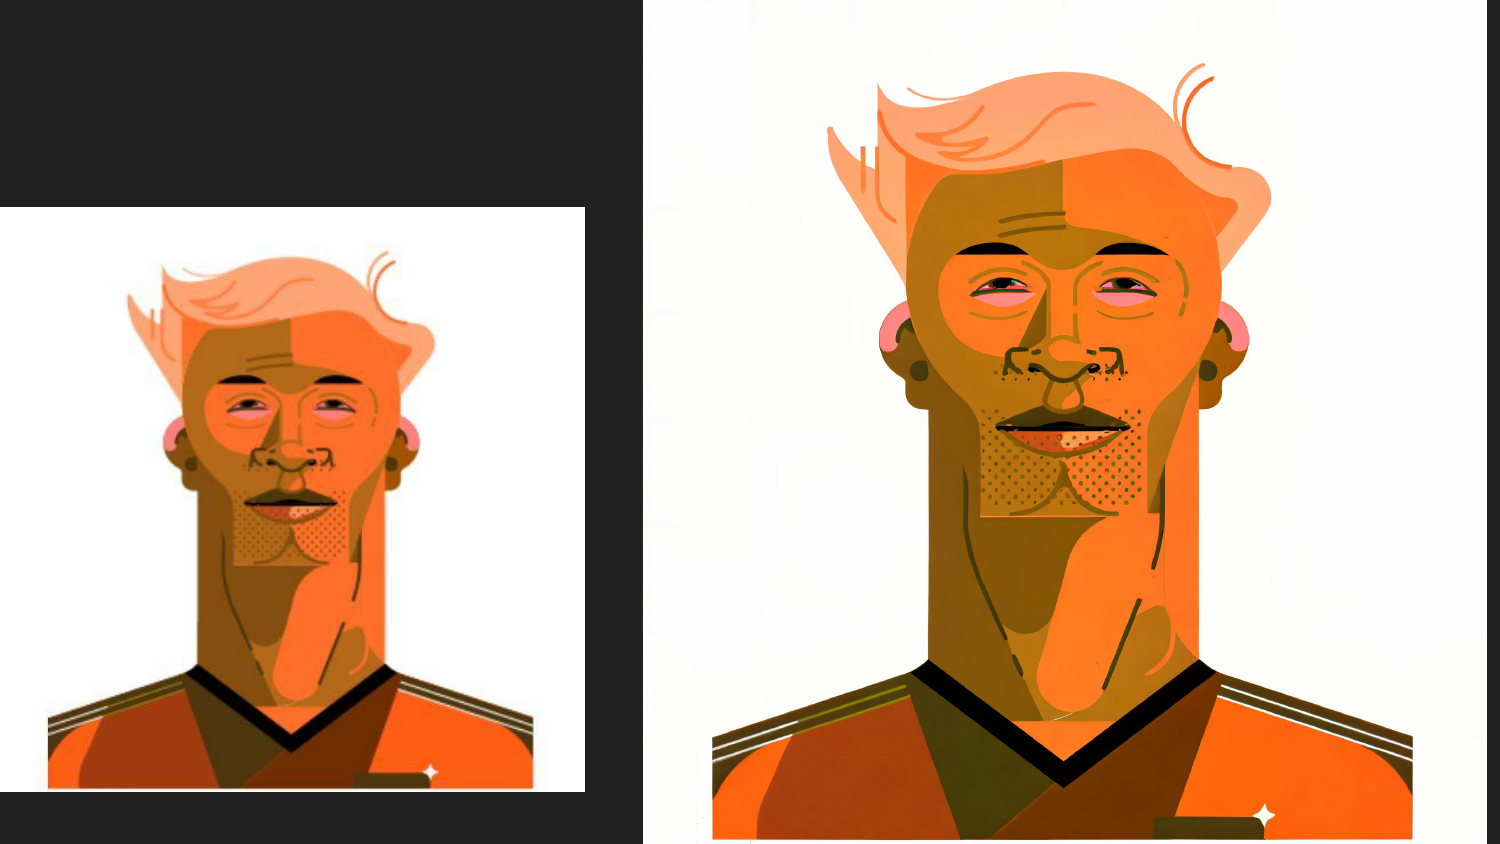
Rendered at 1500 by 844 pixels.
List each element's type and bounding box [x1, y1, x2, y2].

picture [0, 207, 585, 793]
picture [642, 0, 1488, 844]
